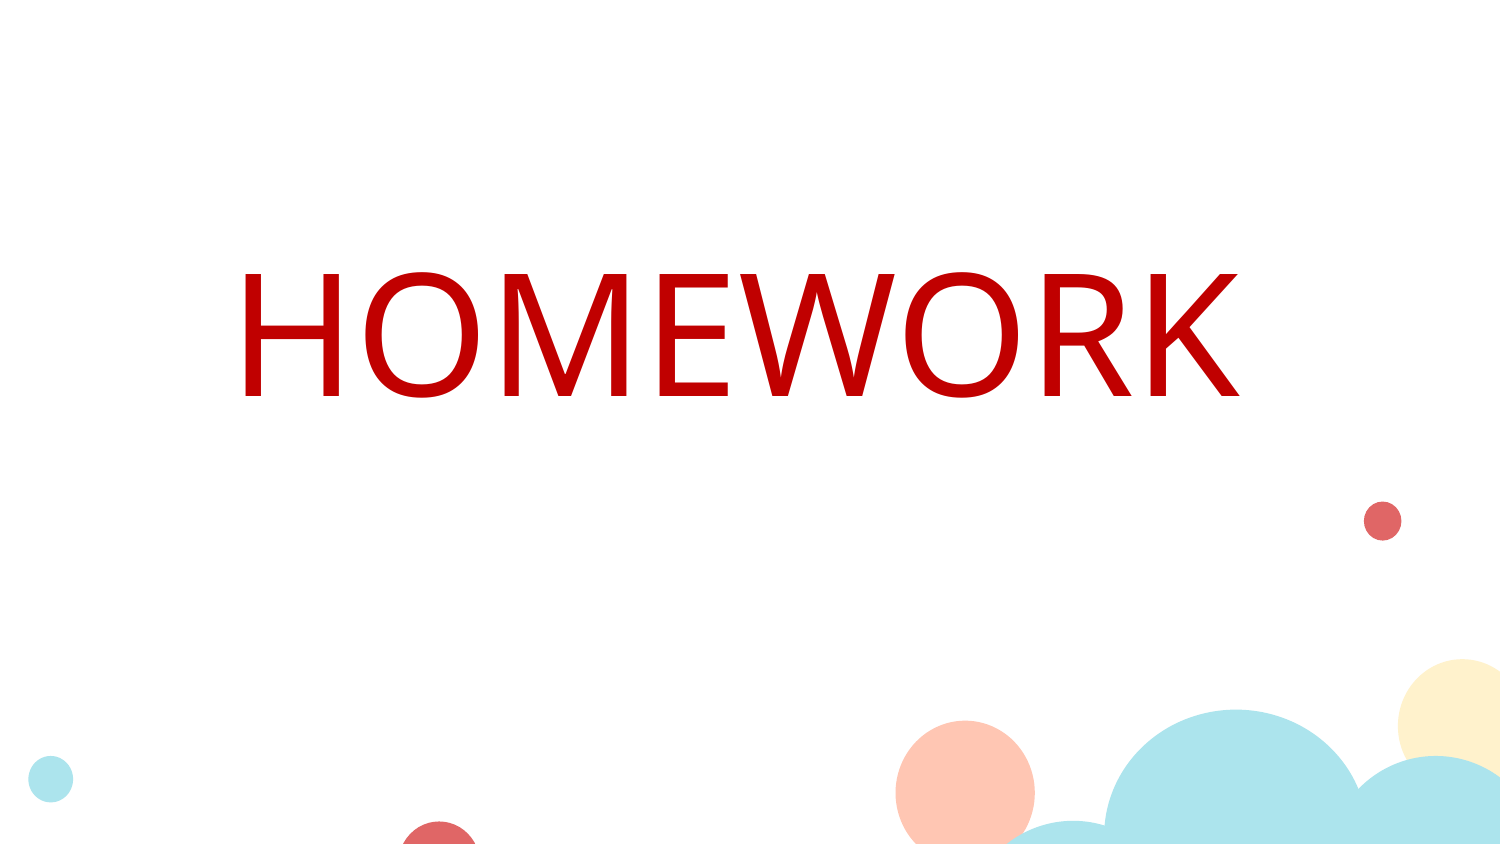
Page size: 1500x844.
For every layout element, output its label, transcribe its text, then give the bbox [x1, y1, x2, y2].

text_box HOMEWORK [187, 209, 1283, 446]
